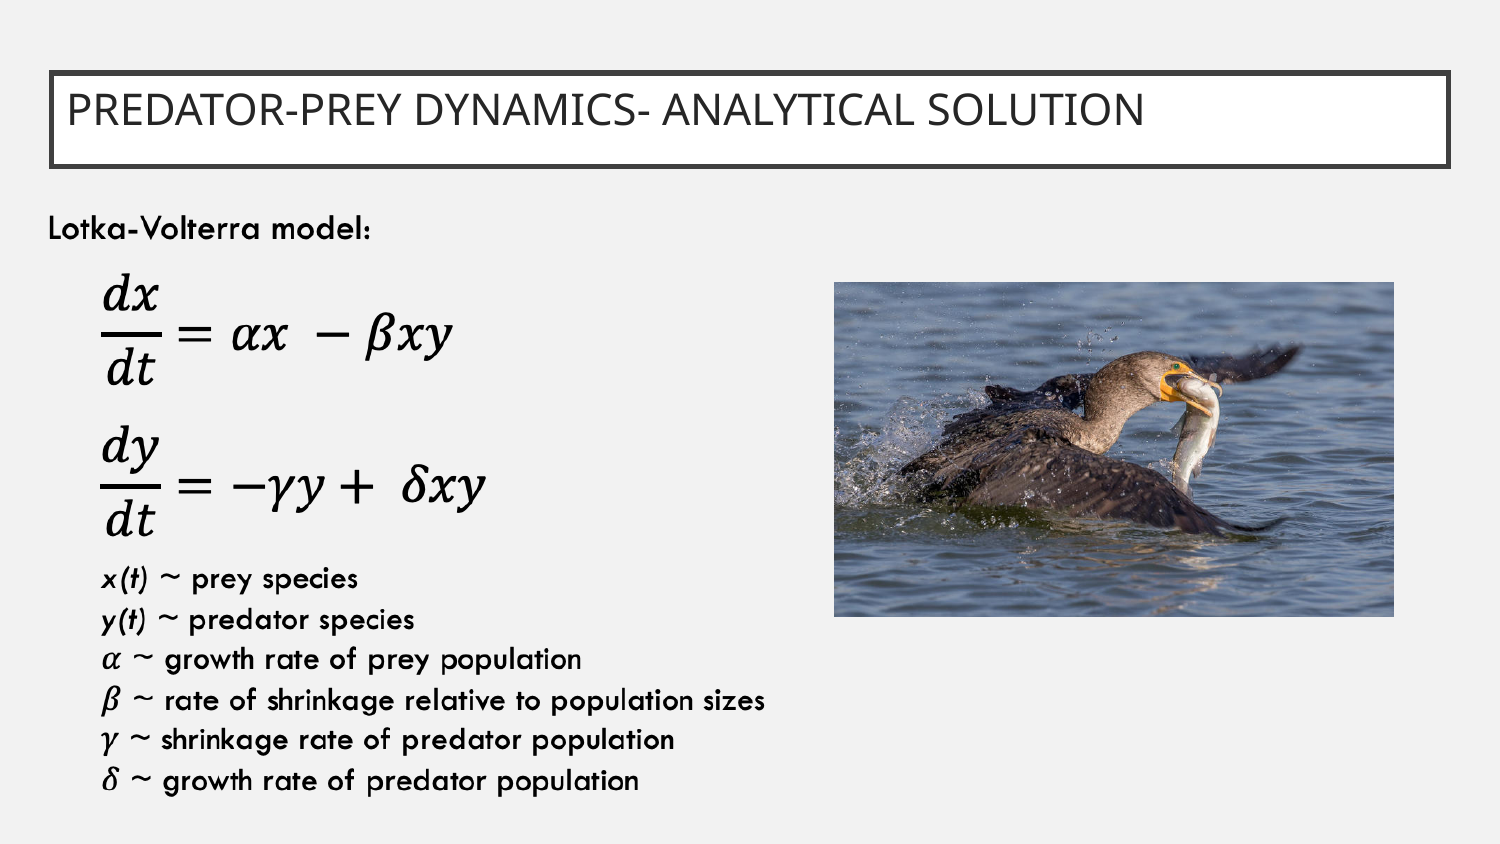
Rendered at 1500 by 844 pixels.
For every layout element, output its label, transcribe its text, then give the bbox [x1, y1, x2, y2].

picture [24, 191, 1394, 819]
title PREDATOR-PREY DYNAMICS- ANALYTICAL SOLUTION [49, 70, 1451, 169]
